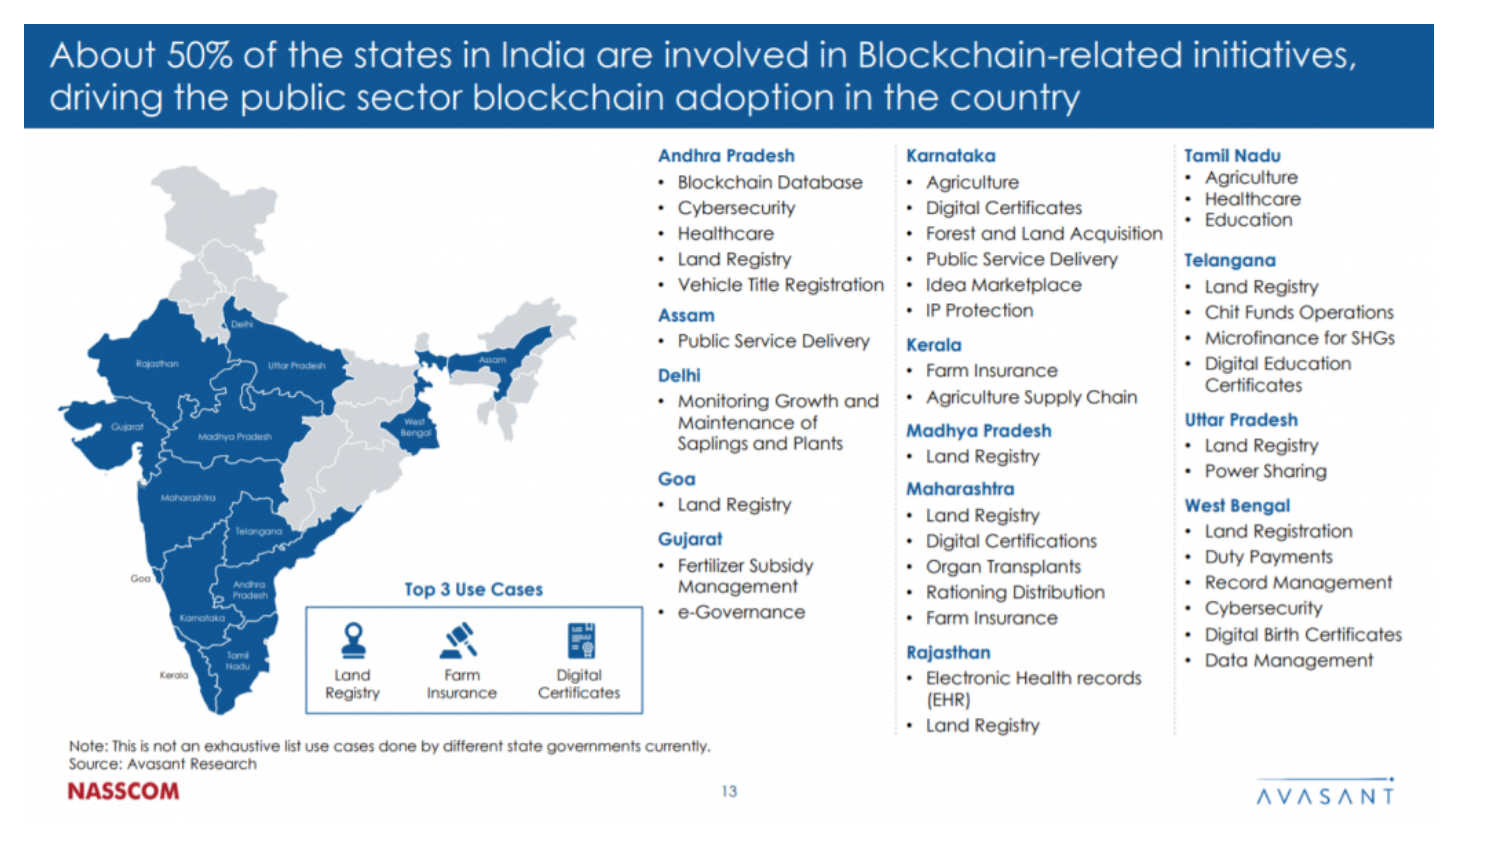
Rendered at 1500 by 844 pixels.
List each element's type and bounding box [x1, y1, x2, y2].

picture [24, 24, 1434, 819]
